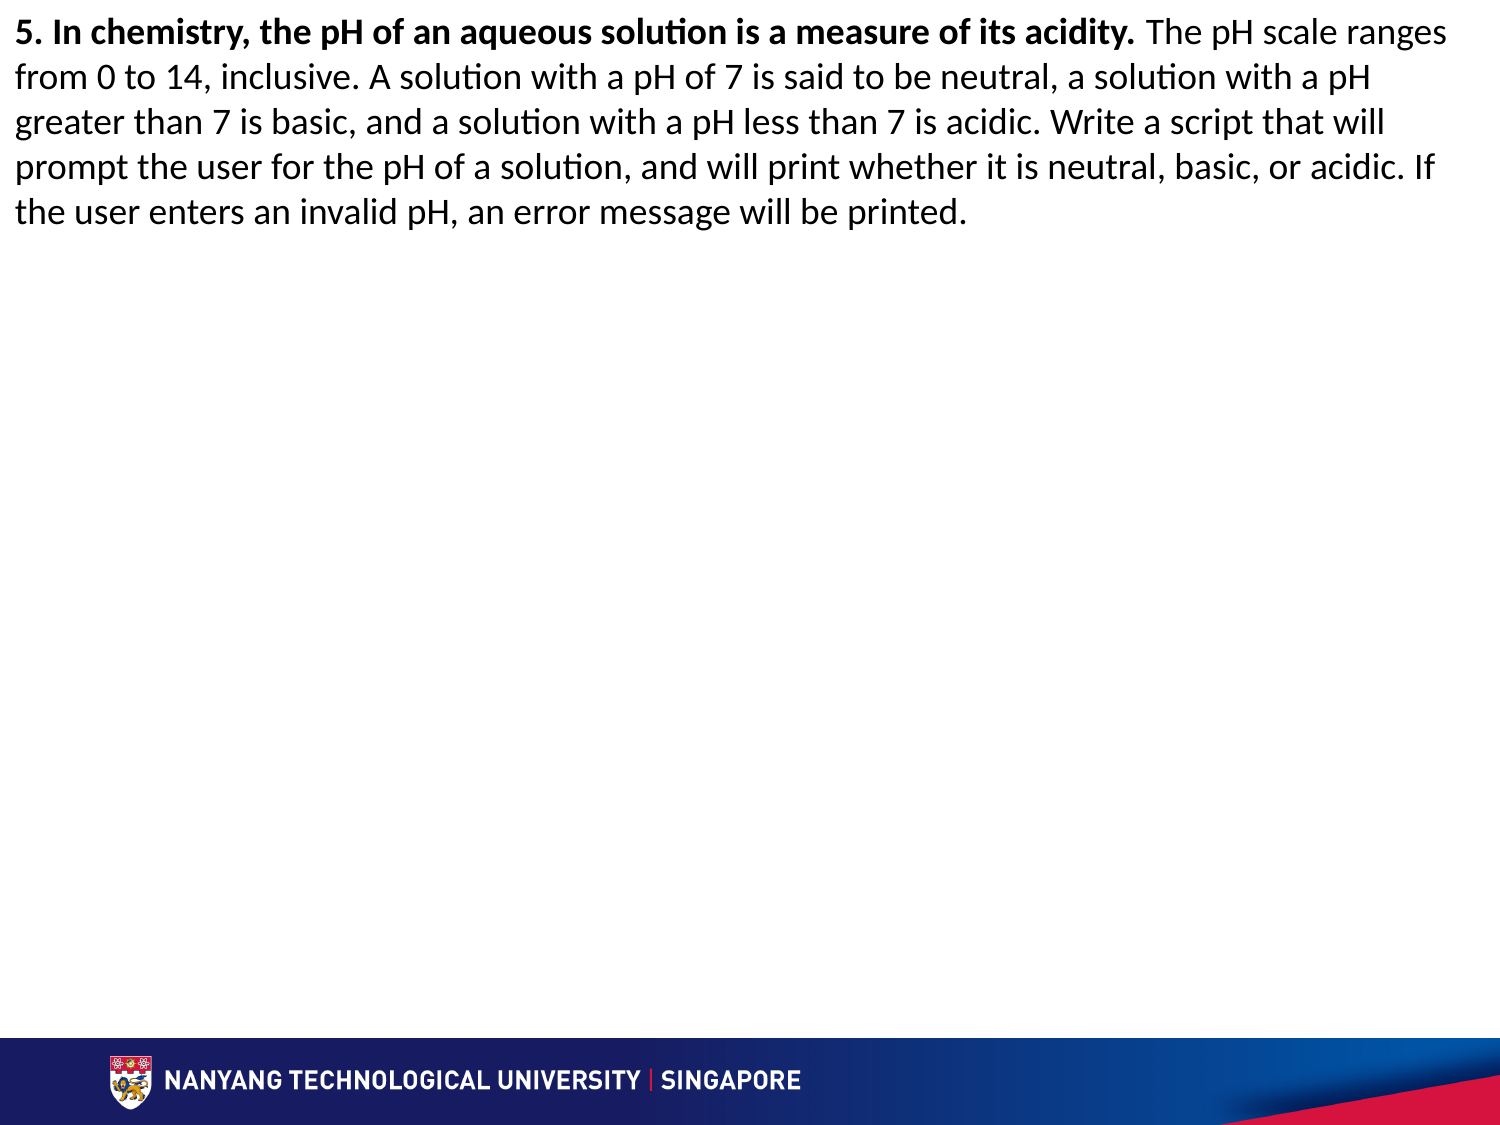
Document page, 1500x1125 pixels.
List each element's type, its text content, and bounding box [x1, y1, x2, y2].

text_box 5. In chemistry, the pH of an aqueous solution is a measure of its acidity. The pH scale ranges from 0 to 14, inclusive. A solution with a pH of 7 is said to be neutral, a solution with a pH greater than 7 is basic, and a solution with a pH less than 7 is acidic. Write a script that will prompt the user for the pH of a solution, and will print whether it is neutral, basic, or acidic. If the user enters an invalid pH, an error message will be printed. [0, 0, 1500, 240]
picture [0, 1038, 1500, 1125]
